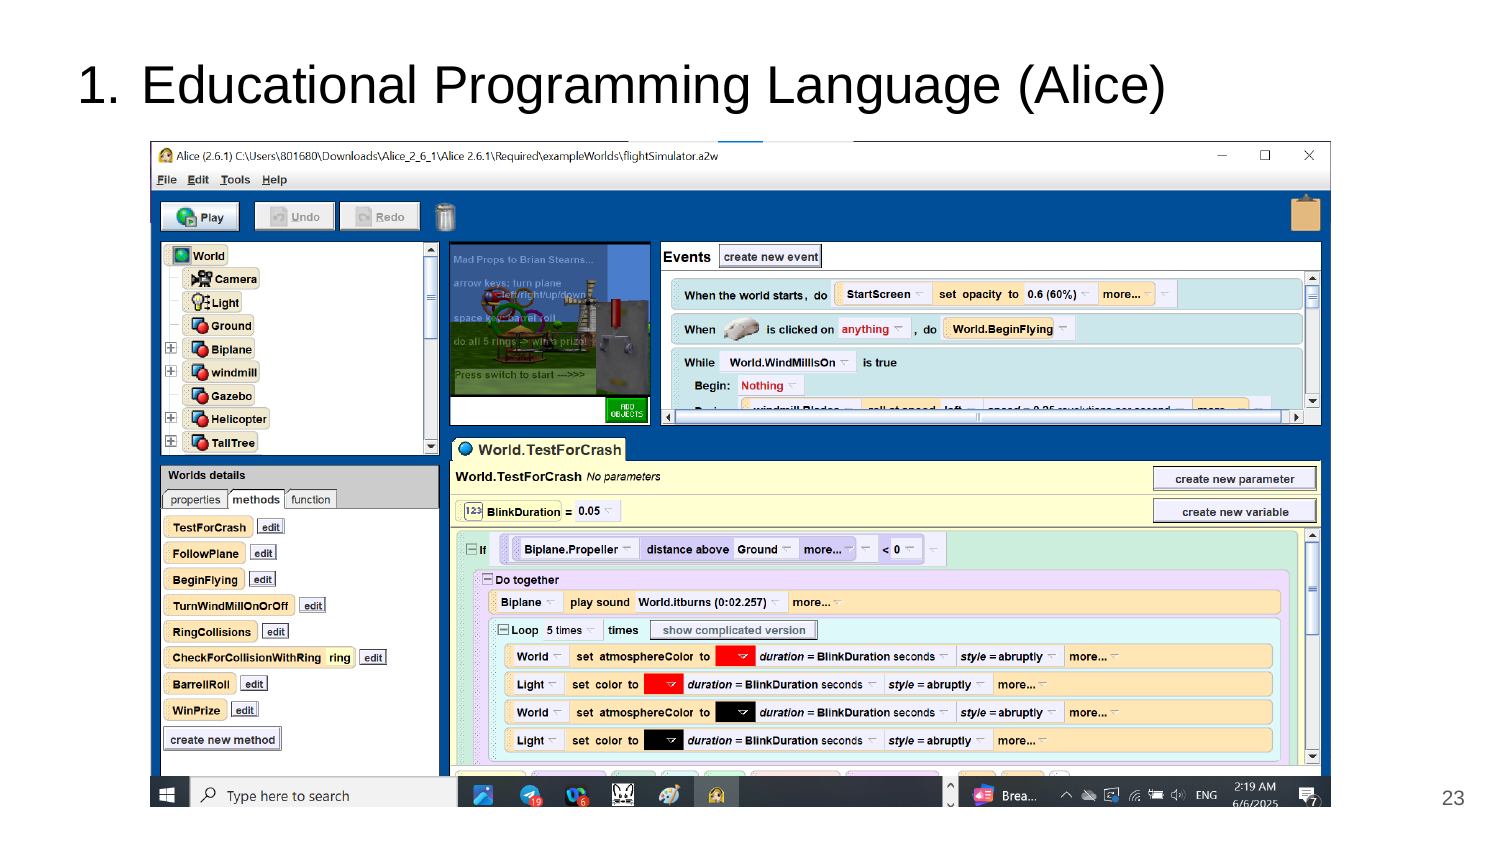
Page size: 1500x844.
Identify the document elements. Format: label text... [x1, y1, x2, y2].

title Educational Programming Language (Alice) [51, 35, 1449, 130]
slide_number ‹#› [1389, 764, 1480, 830]
picture [149, 141, 1331, 807]
